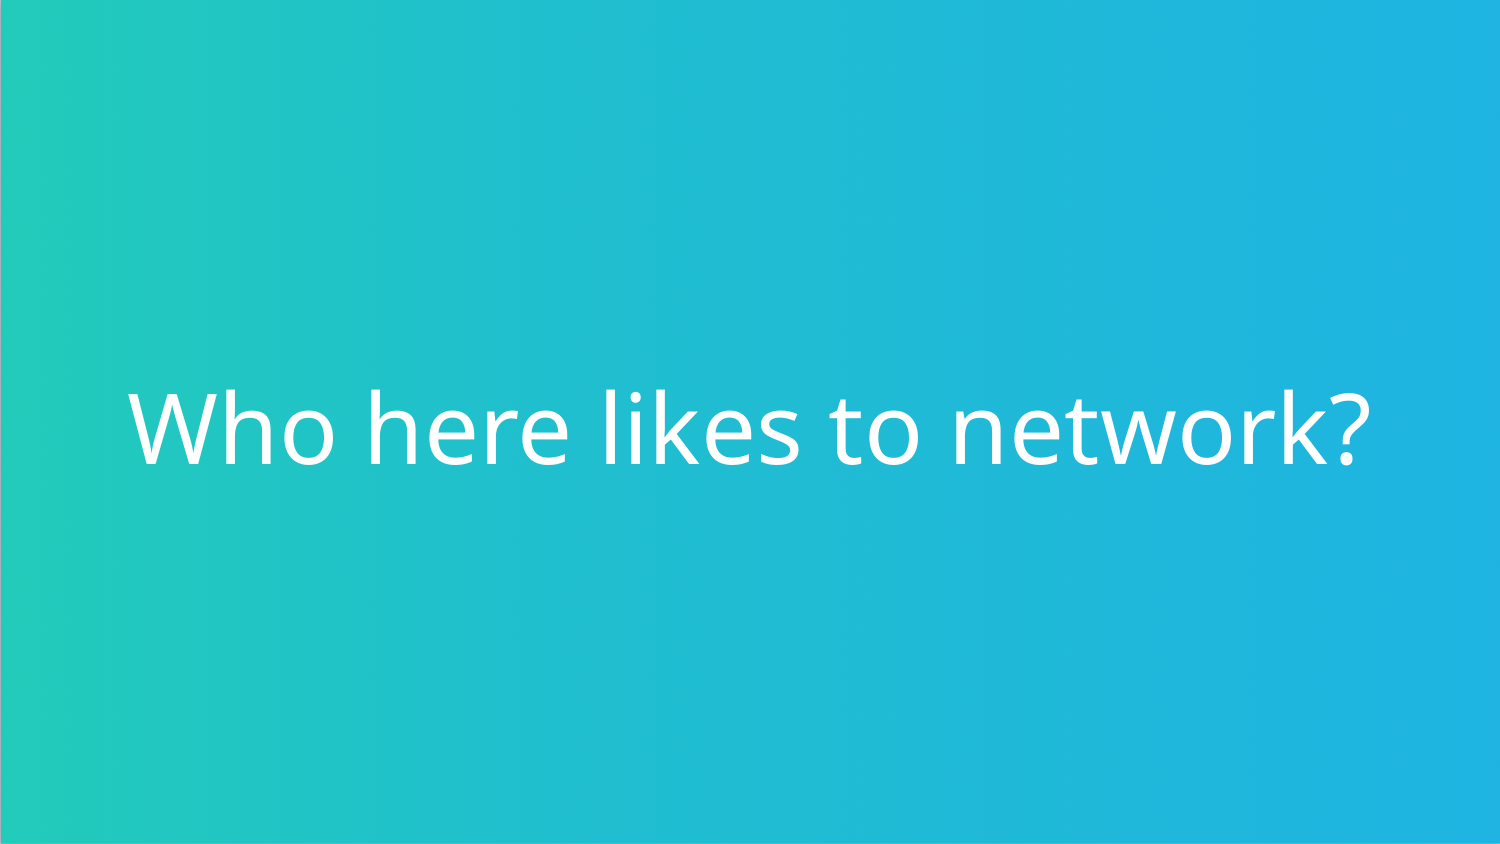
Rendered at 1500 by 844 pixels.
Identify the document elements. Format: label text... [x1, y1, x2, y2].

title Who here likes to network? [75, 337, 1425, 566]
picture [0, 0, 1500, 844]
